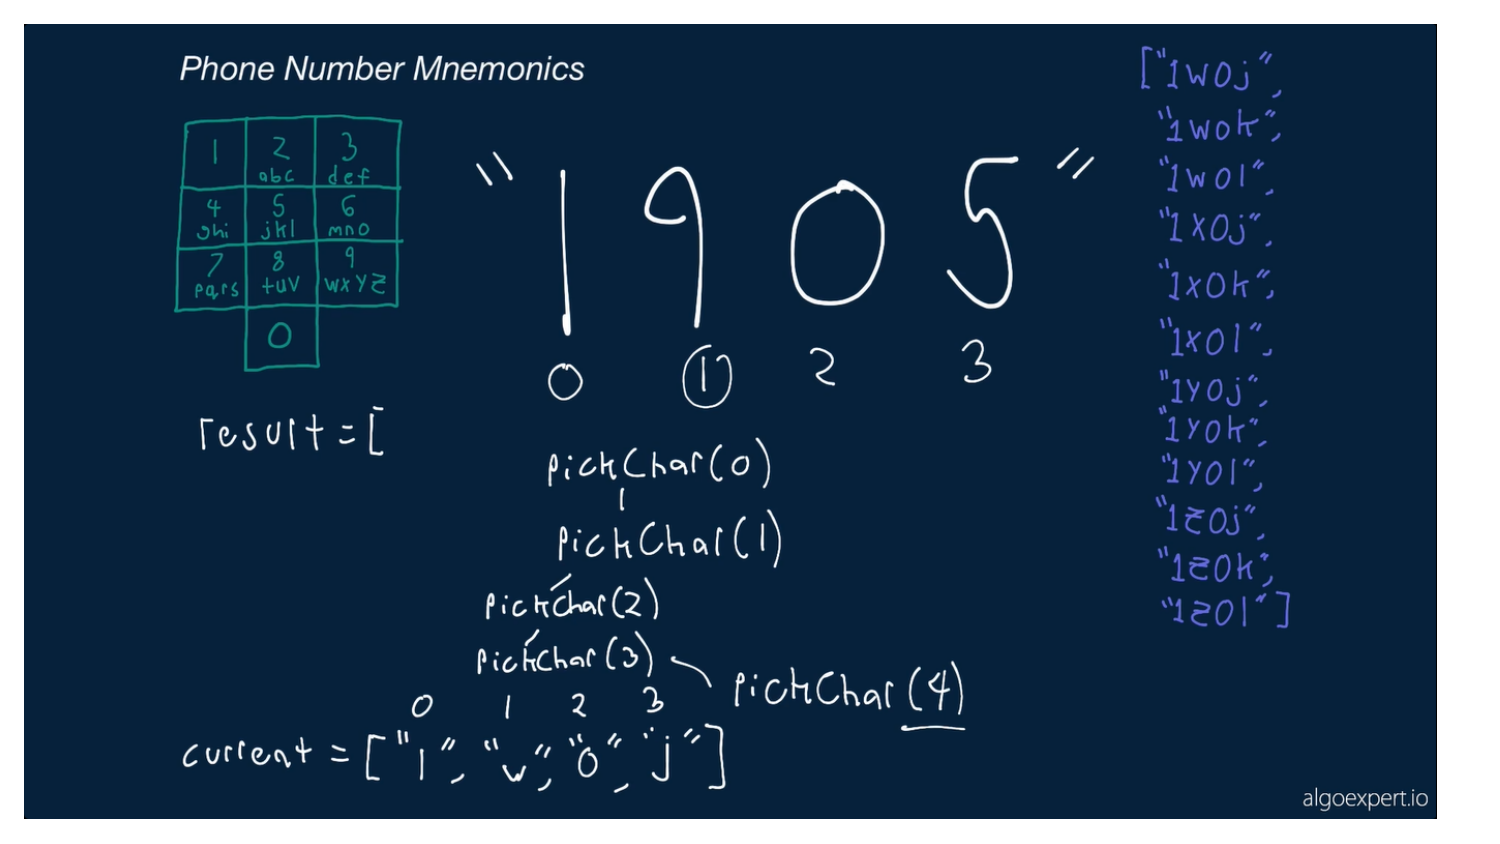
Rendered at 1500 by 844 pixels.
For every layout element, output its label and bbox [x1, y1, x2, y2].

picture [24, 24, 1437, 819]
